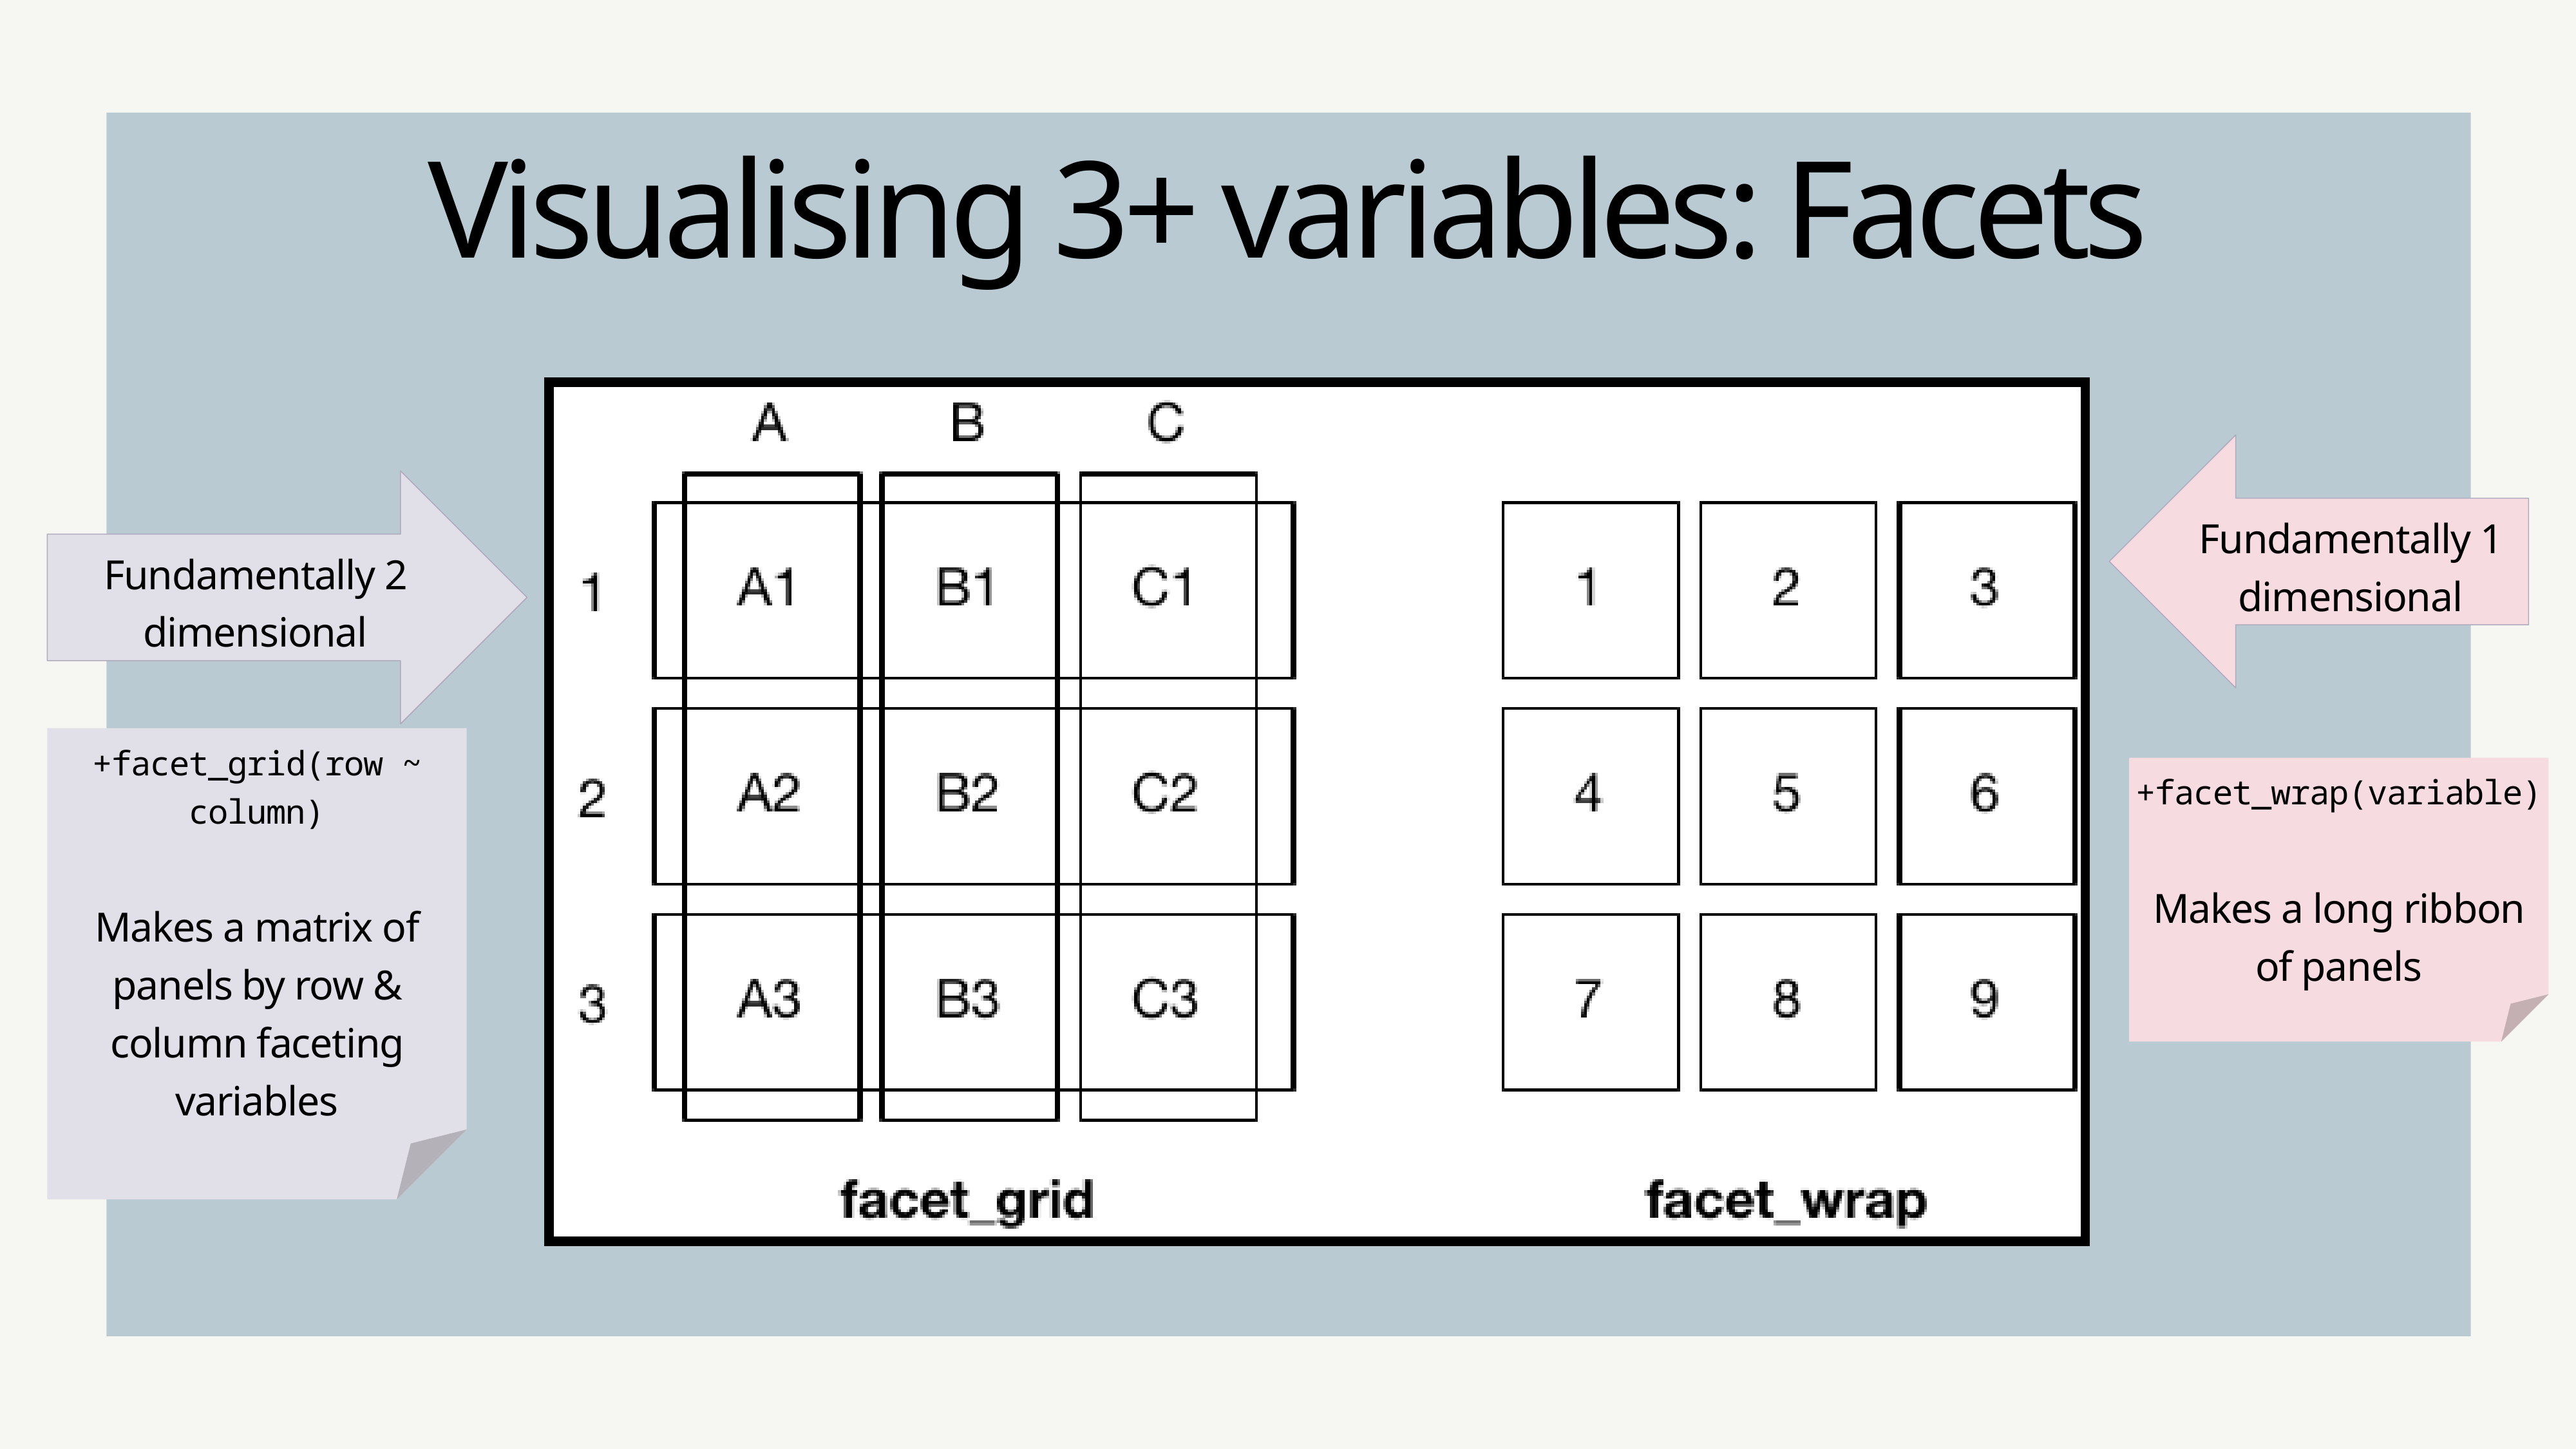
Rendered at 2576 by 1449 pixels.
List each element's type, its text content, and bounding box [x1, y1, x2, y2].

text_box Visualising 3+ variables: Facets [217, 62, 2359, 289]
text_box Fundamentally 1 dimensional [2108, 434, 2530, 688]
picture [553, 386, 2081, 1237]
text_box +facet_wrap(variable) Makes a long ribbon of panels [2129, 757, 2549, 1042]
text_box Fundamentally 2 dimensional [46, 470, 527, 724]
text_box +facet_grid(row ~ column) Makes a matrix of panels by row & column faceting variables [47, 728, 467, 1200]
